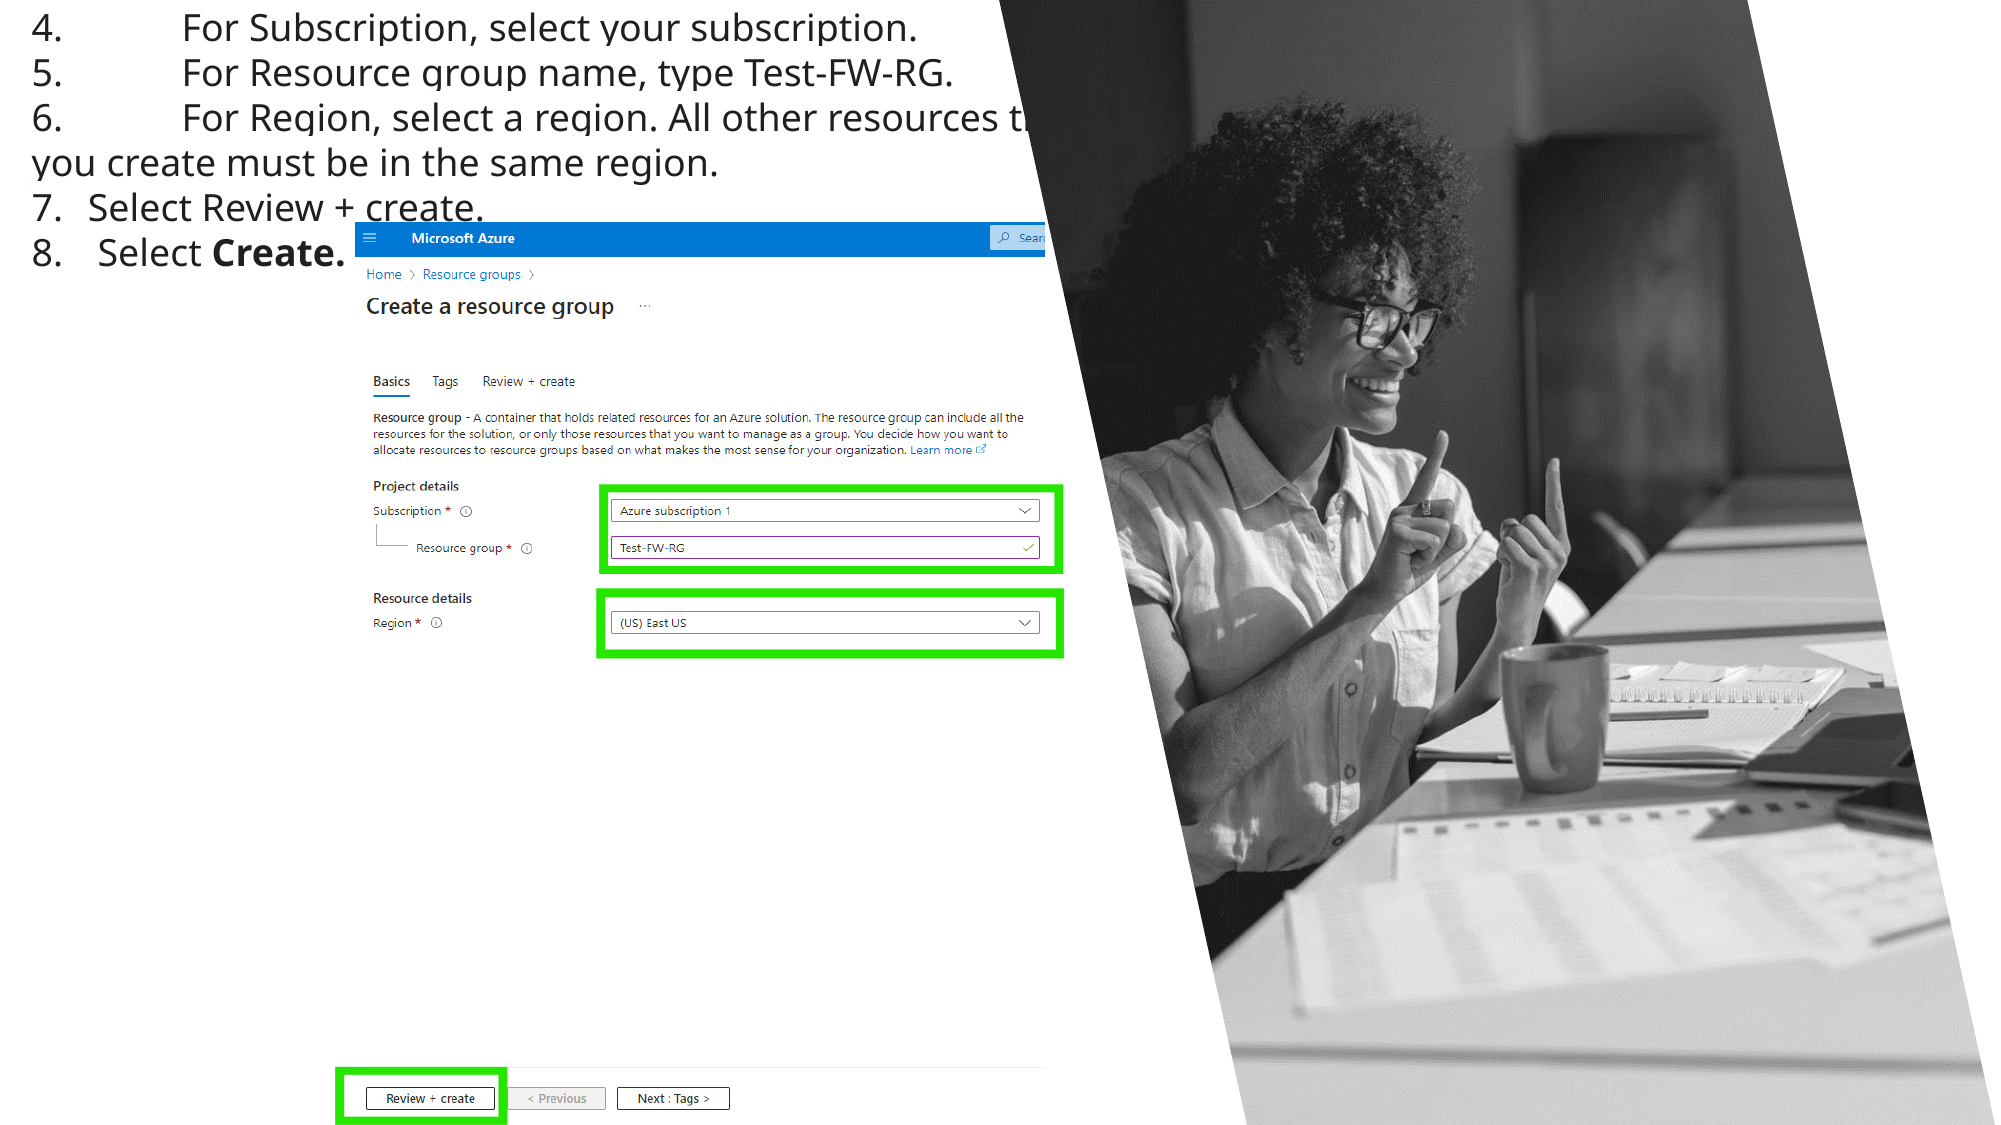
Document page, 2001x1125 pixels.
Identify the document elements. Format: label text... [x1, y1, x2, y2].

text_box 4. For Subscription, select your subscription. 5. For Resource group name, type Test-FW-RG. 6. For Region, select a region. All other resources that you create must be in the same region. Select Review + create. Select Create. [16, 0, 997, 281]
picture [334, 0, 1997, 1125]
